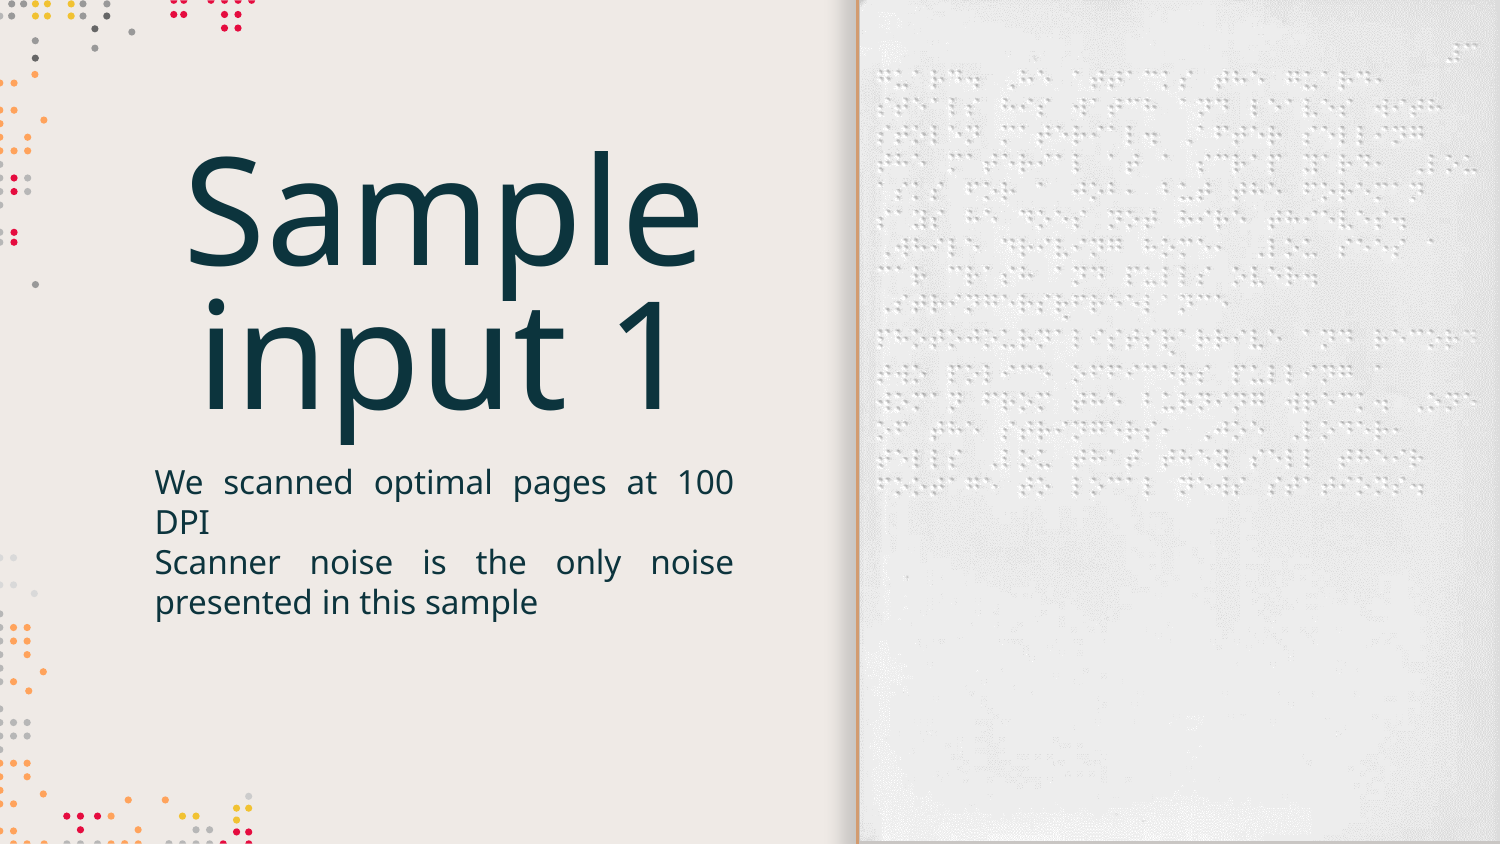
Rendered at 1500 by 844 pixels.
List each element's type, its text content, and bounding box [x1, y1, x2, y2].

title Sample input 1 [149, 143, 741, 446]
subtitle We scanned optimal pages at 100 DPI Scanner noise is the only noise presented in this sample [139, 463, 750, 619]
picture [859, 0, 1500, 841]
